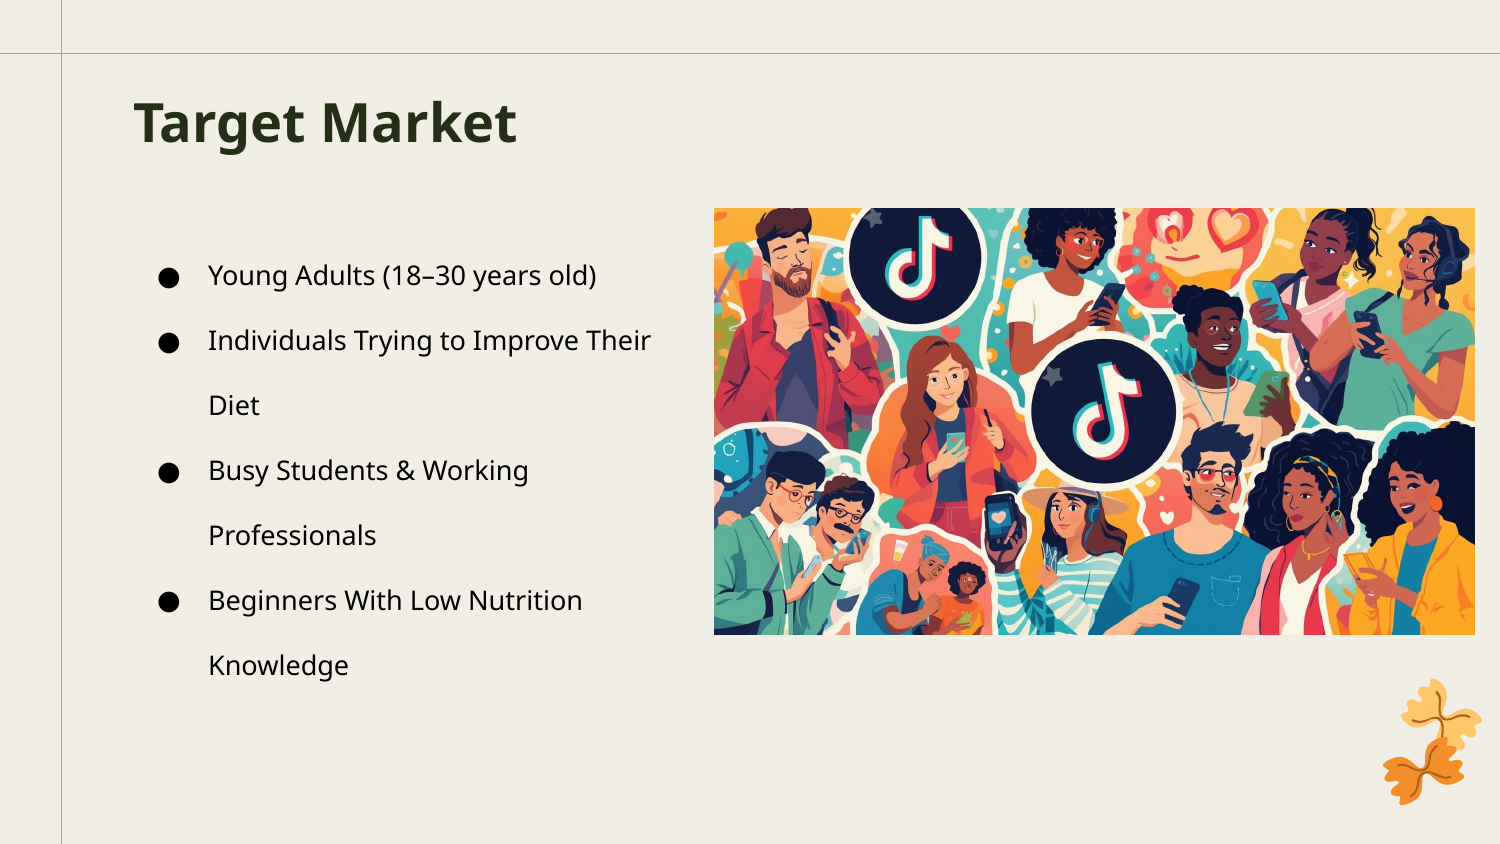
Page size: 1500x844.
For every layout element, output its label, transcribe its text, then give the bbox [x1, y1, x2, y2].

picture [714, 208, 1476, 635]
text_box Young Adults (18–30 years old) Individuals Trying to Improve Their Diet Busy Students & Working Professionals Beginners With Low Nutrition Knowledge [118, 211, 698, 696]
title Target Market [118, 72, 1382, 167]
